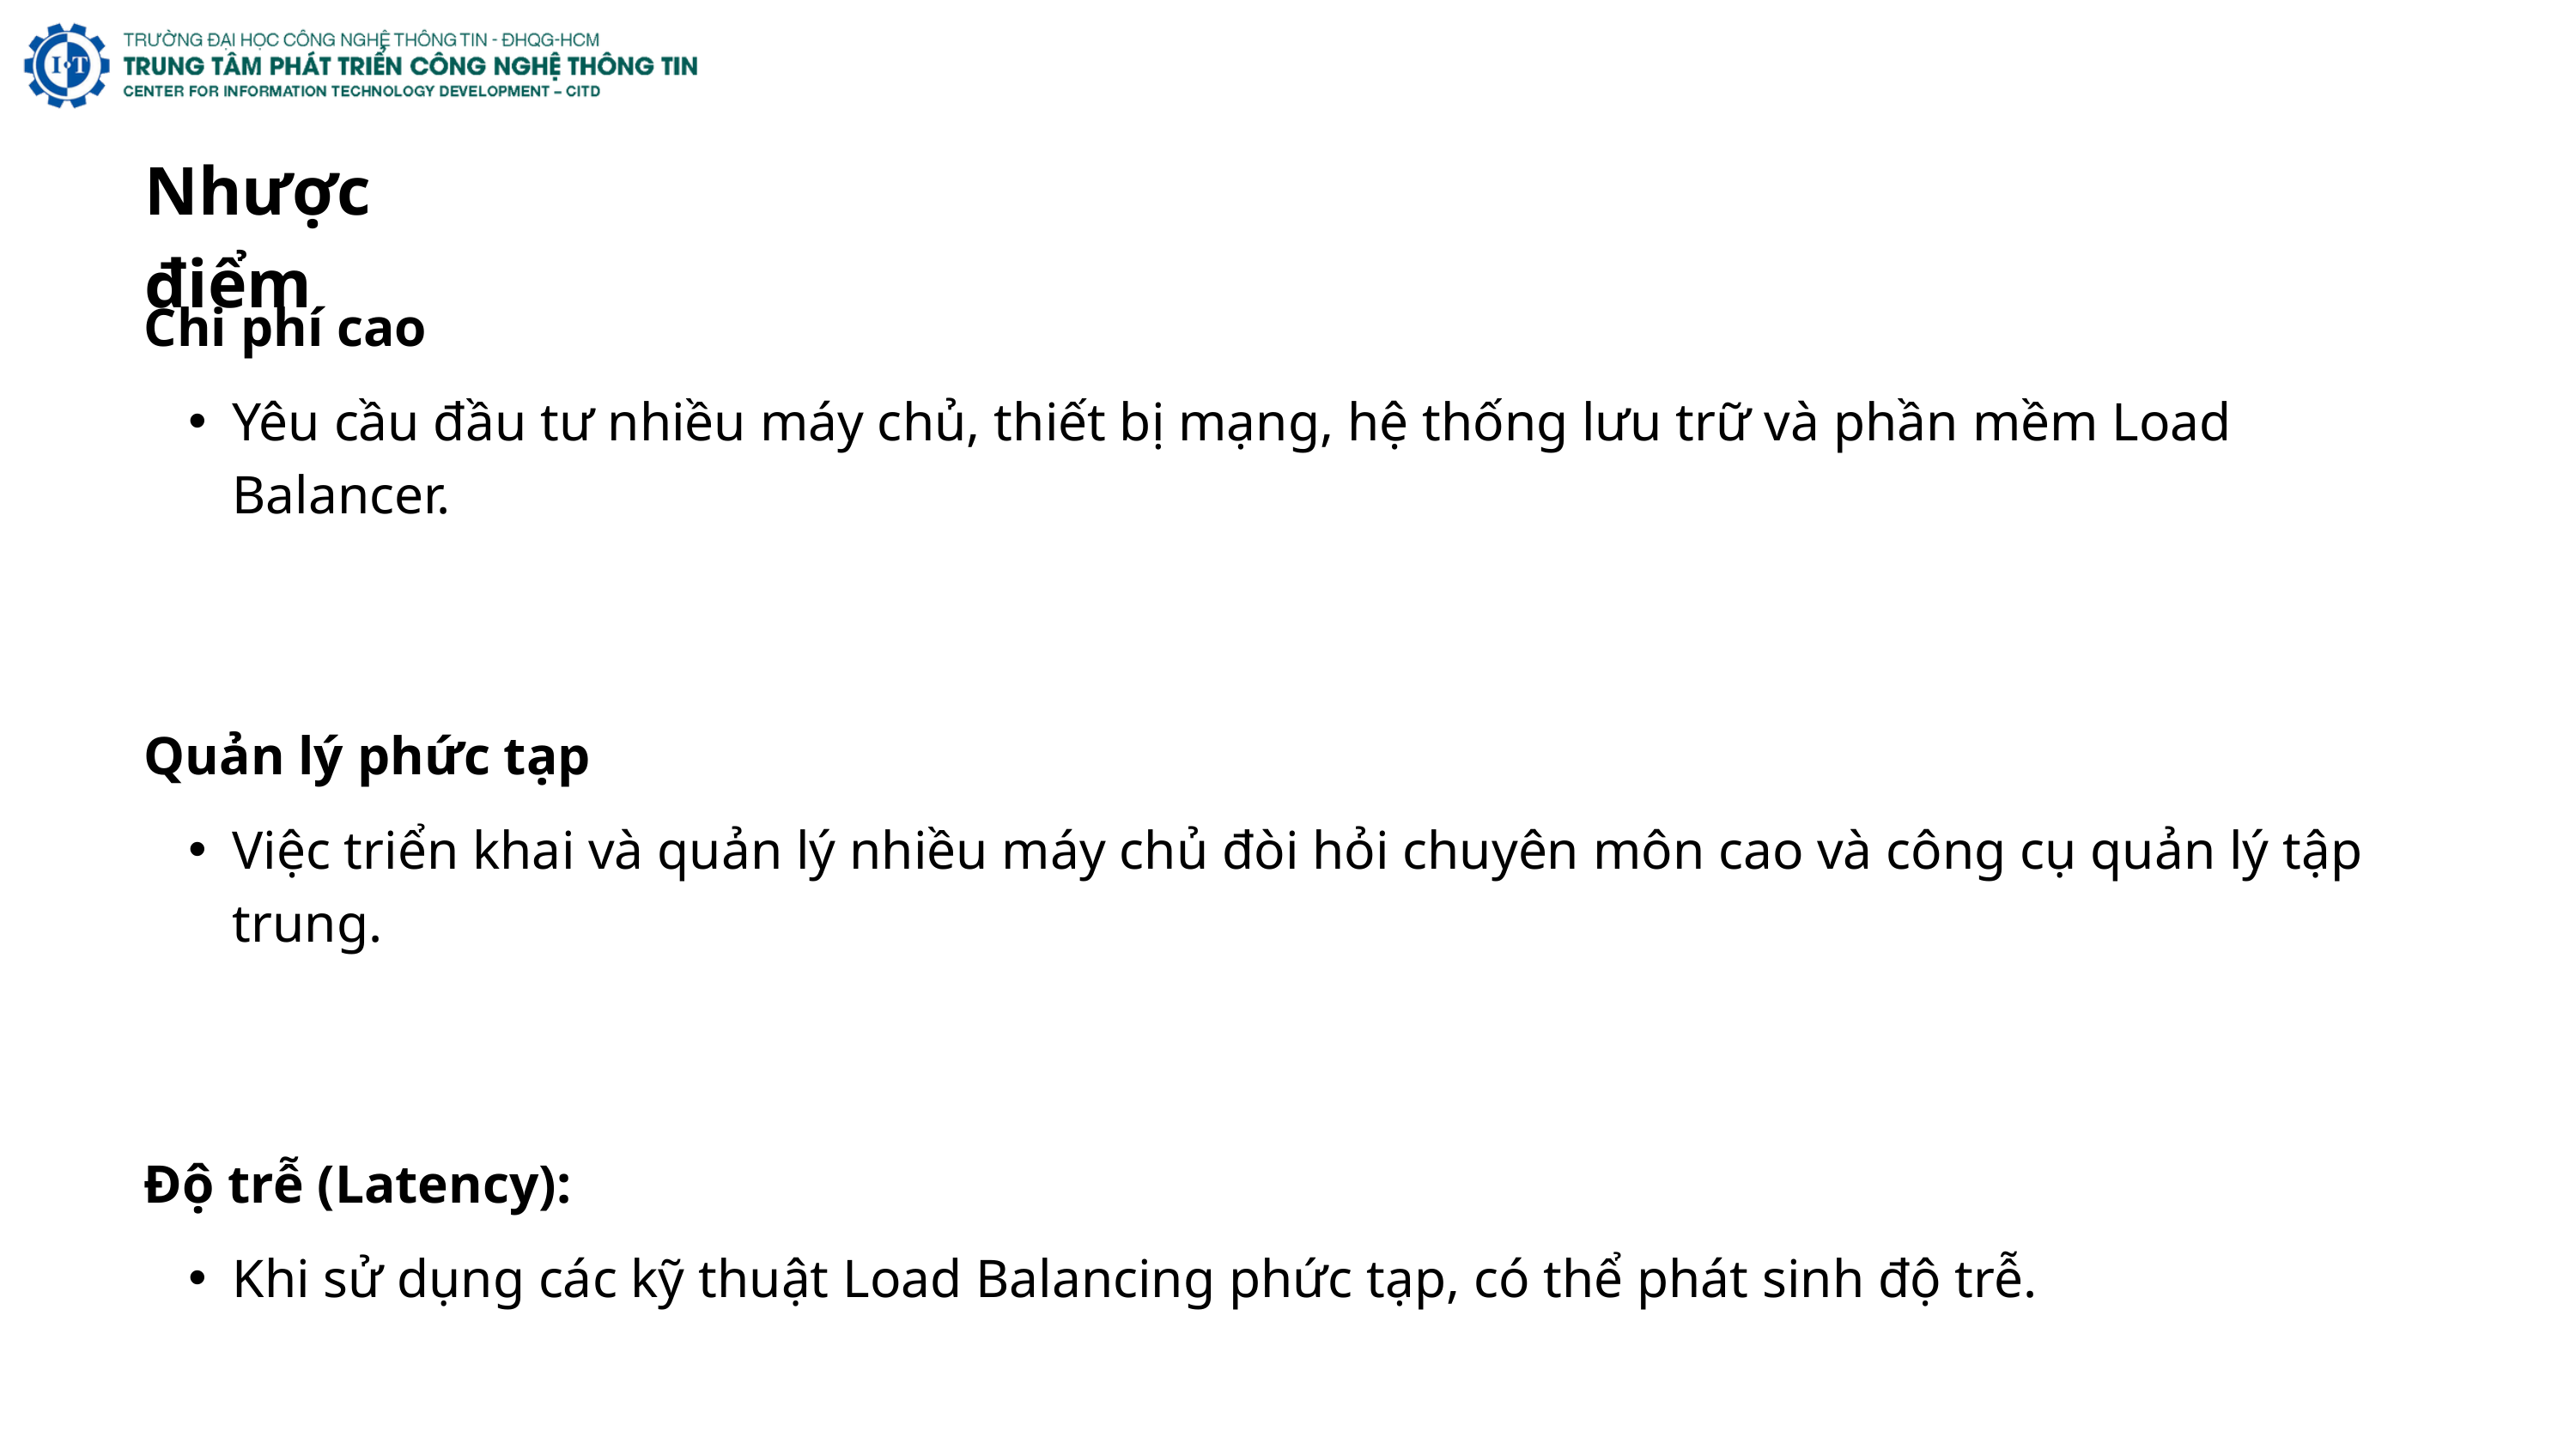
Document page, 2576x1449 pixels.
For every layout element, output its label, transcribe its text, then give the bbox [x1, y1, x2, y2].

text_box [19, 20, 704, 112]
text_box Nhược điểm [144, 135, 550, 288]
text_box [143, 290, 2431, 520]
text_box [143, 1147, 2431, 1304]
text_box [143, 718, 2431, 949]
